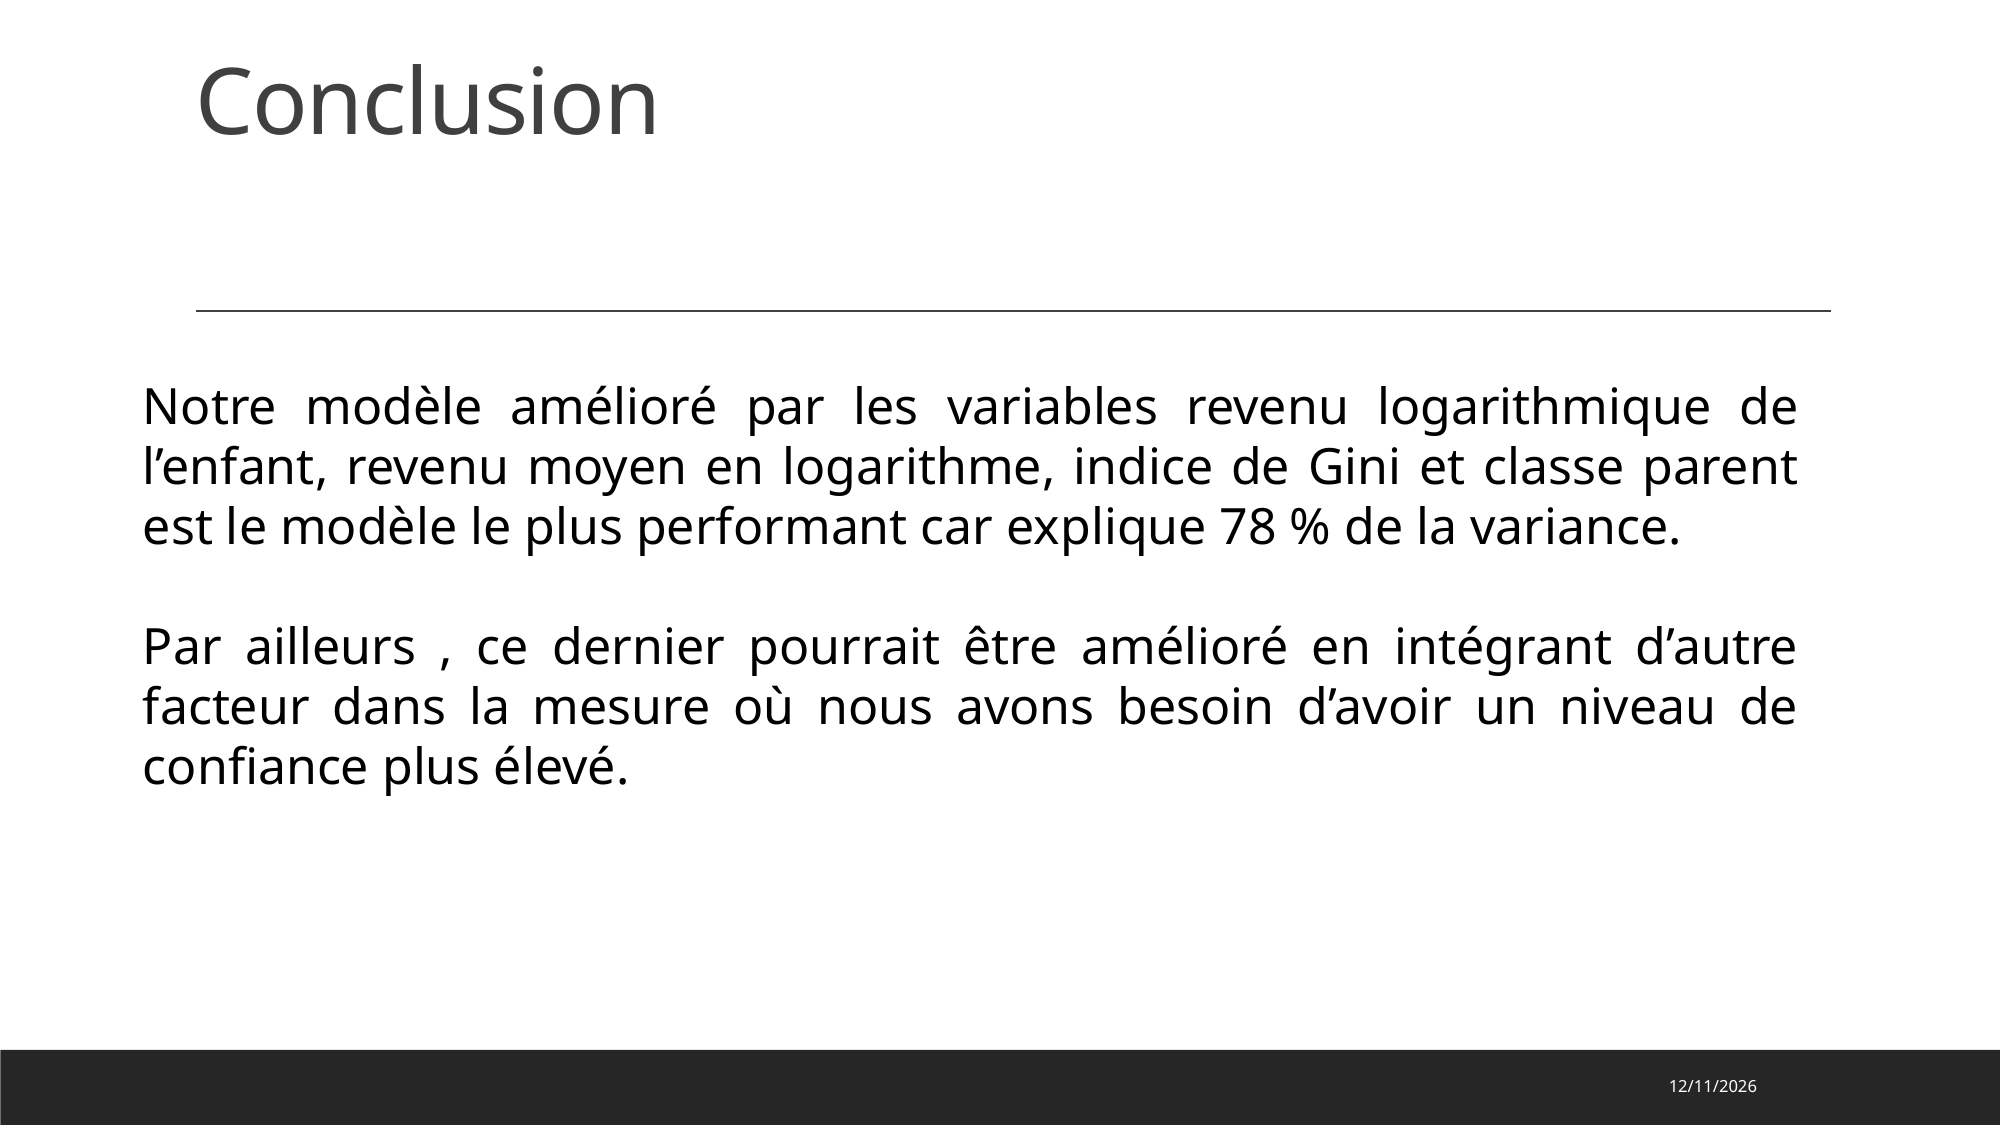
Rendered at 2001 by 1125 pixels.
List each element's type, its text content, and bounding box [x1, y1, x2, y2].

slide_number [1348, 1057, 1773, 1118]
title Conclusion [180, 47, 1830, 163]
text_box Notre modèle amélioré par les variables revenu logarithmique de l’enfant, revenu moyen en logarithme, indice de Gini et classe parent est le modèle le plus performant car explique 78 % de la variance. Par ailleurs , ce dernier pourrait être amélioré en intégrant d’autre facteur dans la mesure où nous avons besoin d’avoir un niveau de confiance plus élevé. [128, 367, 1815, 802]
